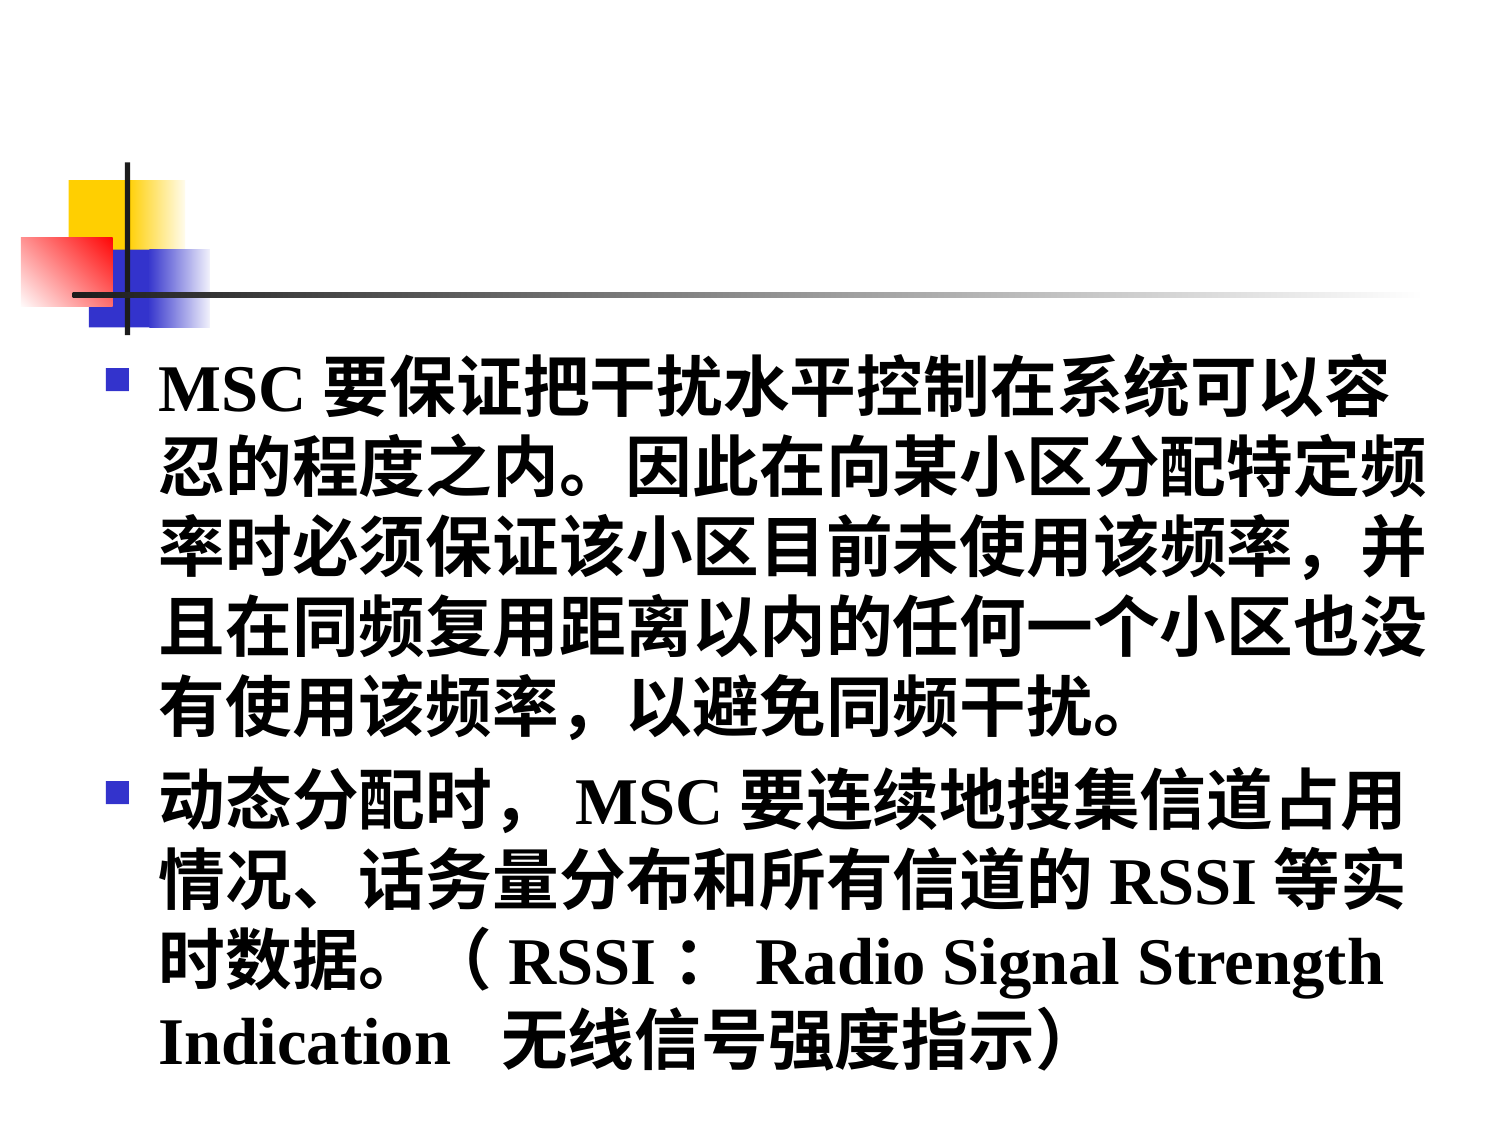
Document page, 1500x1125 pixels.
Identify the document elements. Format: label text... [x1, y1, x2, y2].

list MSC要保证把干扰水平控制在系统可以容忍的程度之内。因此在向某小区分配特定频率时必须保证该小区目前未使用该频率，并且在同频复用距离以内的任何一个小区也没有使用该频率，以避免同频干扰。 动态分配时，MSC要连续地搜集信道占用情况、话务量分布和所有信道的RSSI等实时数据。（RSSI：Radio Signal Strength Indication 无线信号强度指示） [87, 337, 1451, 1088]
